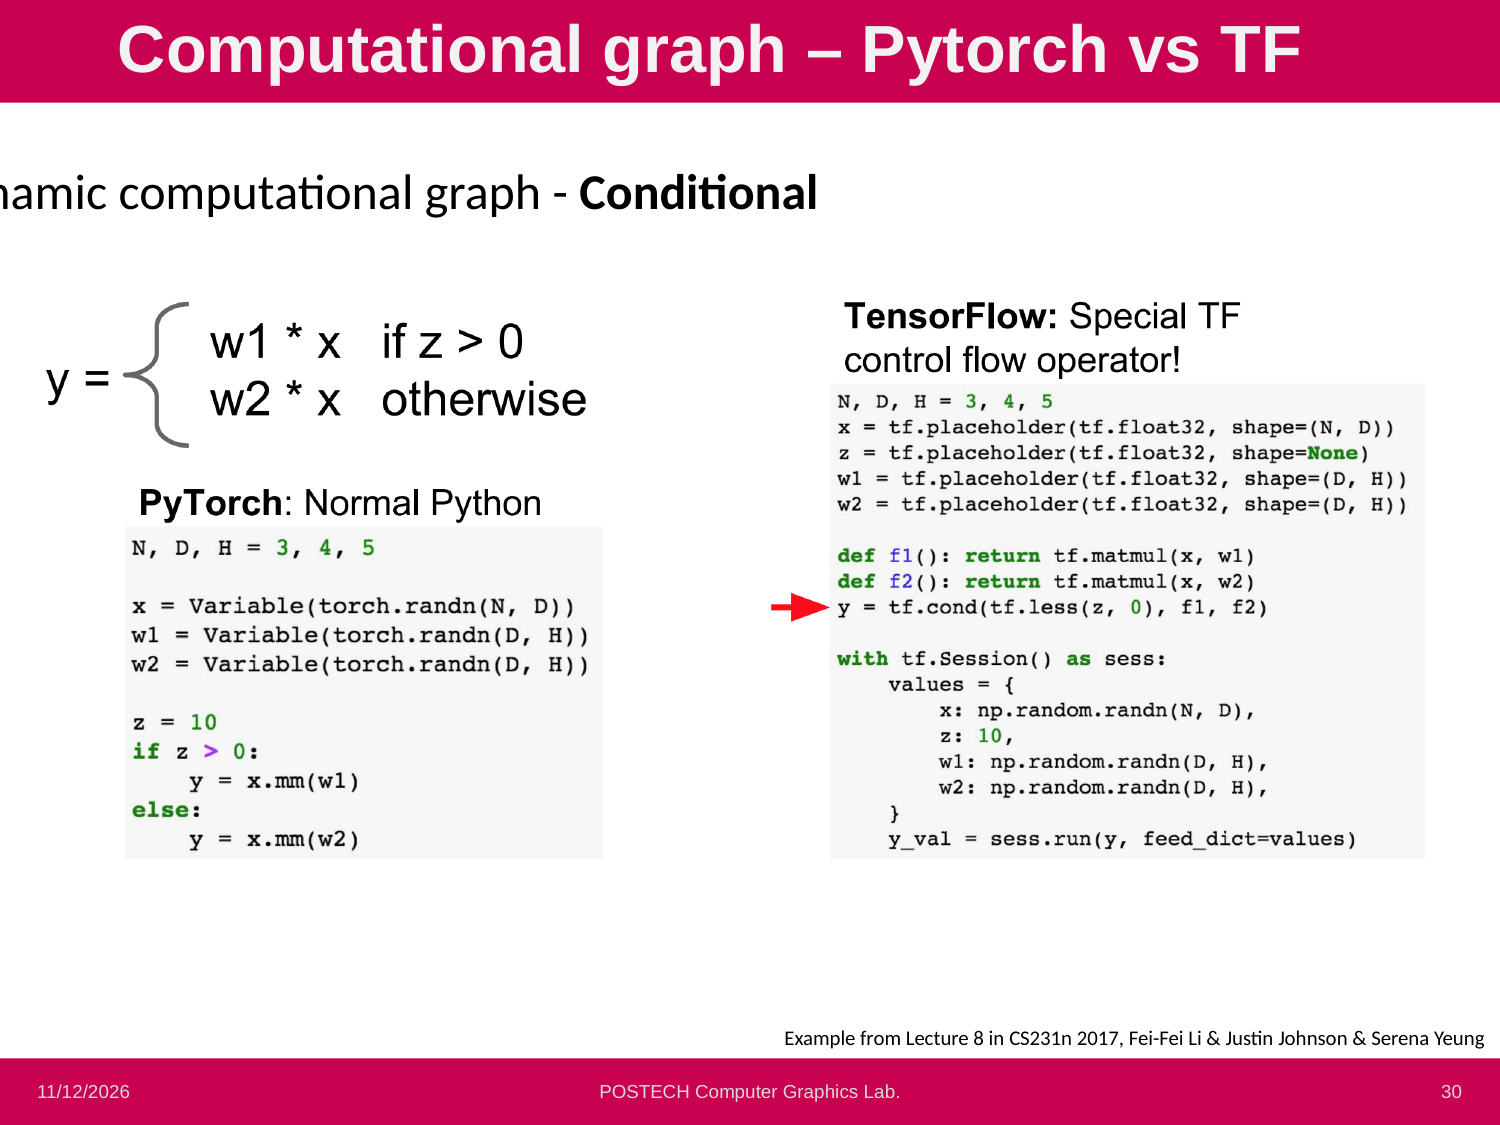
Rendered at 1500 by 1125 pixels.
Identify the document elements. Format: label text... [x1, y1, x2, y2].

picture [30, 289, 1439, 859]
text_box 10/05/2020 [22, 1061, 360, 1122]
text_box Example from Lecture 8 in CS231n 2017, Fei-Fei Li & Justin Johnson & Serena Yeung [734, 1018, 1500, 1057]
text_box Computational graph – Pytorch vs TF [103, 0, 1397, 103]
text_box POSTECH Computer Graphics Lab. [496, 1061, 1003, 1122]
text_box <number> [1139, 1061, 1477, 1122]
text_box Dynamic computational graph - Conditional [0, 152, 1078, 227]
